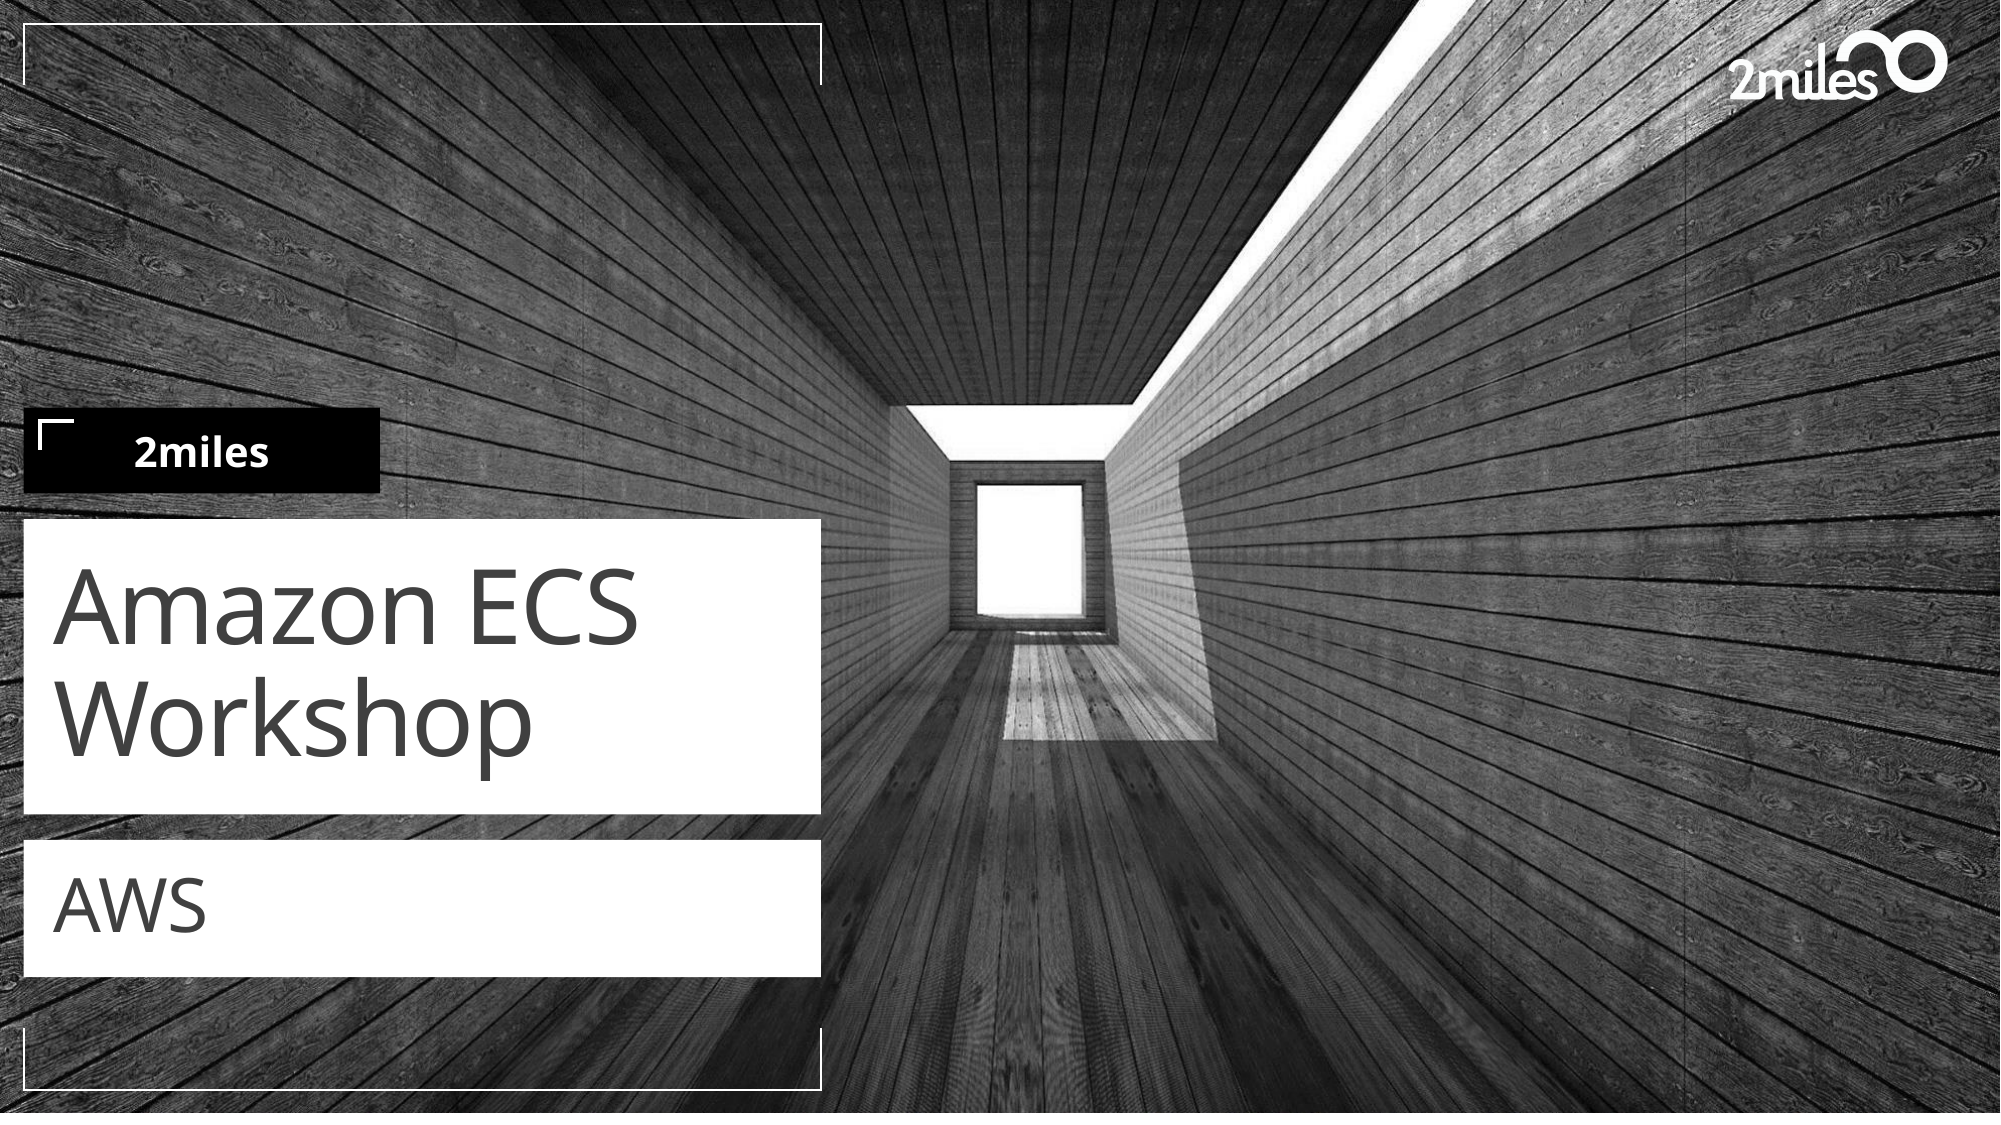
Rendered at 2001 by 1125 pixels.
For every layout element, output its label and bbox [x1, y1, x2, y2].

text_box [23, 23, 821, 1090]
picture [0, 0, 2000, 1113]
text_box [23, 407, 380, 494]
